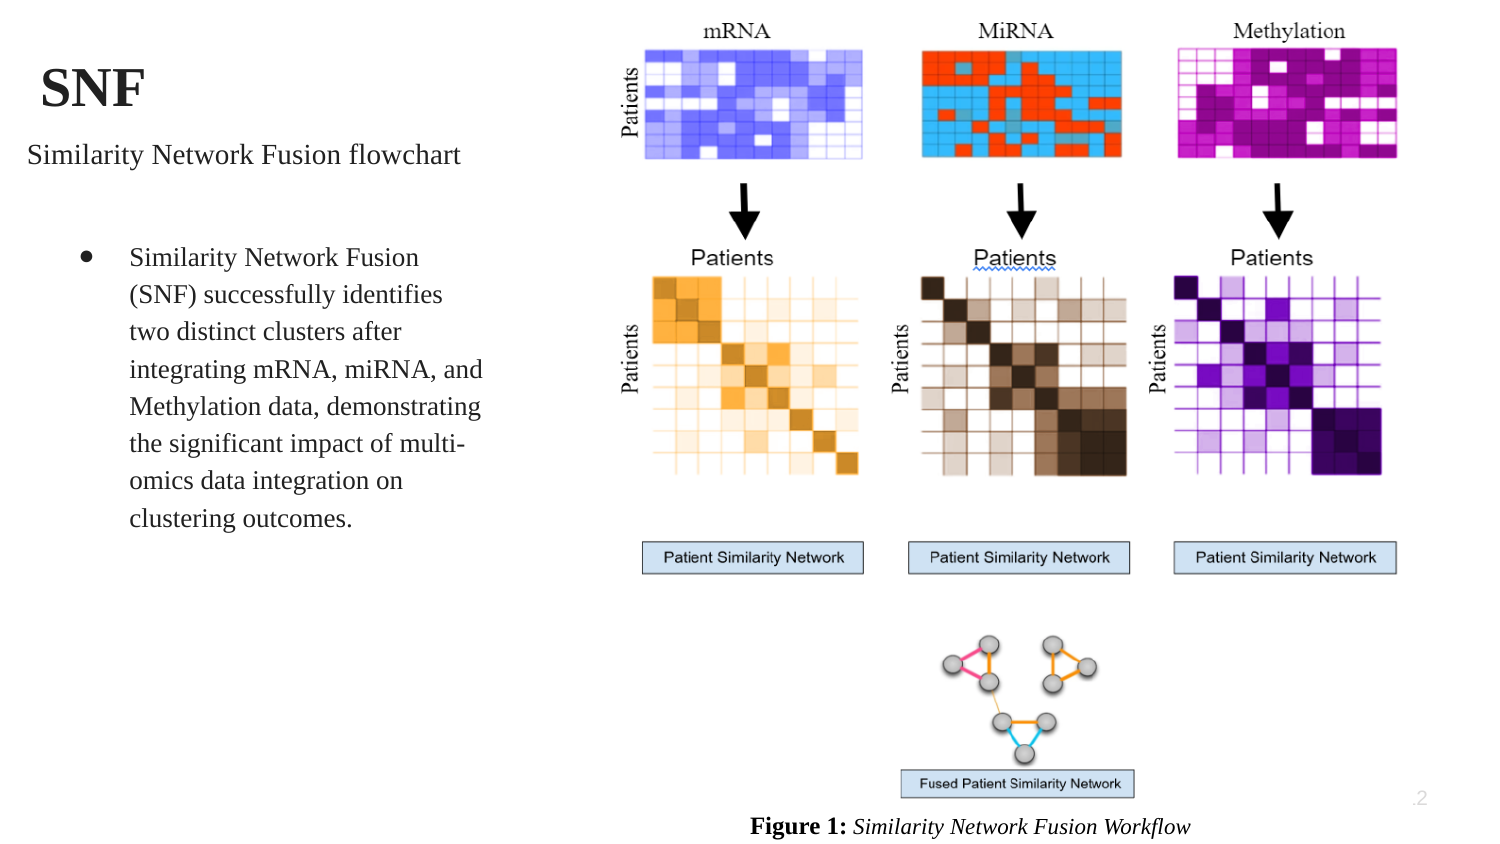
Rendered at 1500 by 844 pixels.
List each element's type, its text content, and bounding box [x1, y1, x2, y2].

subtitle Similarity Network Fusion flowchart [11, 115, 545, 182]
title SNF [25, 35, 605, 116]
text_box Figure 1: Similarity Network Fusion Workflow [521, 794, 1413, 844]
slide_number ‹#› [1413, 764, 1480, 830]
text_box Similarity Network Fusion (SNF) successfully identifies two distinct clusters after integrating mRNA, miRNA, and Methylation data, demonstrating the significant impact of multi-omics data integration on clustering outcomes. [39, 219, 498, 583]
picture [610, 12, 1414, 808]
